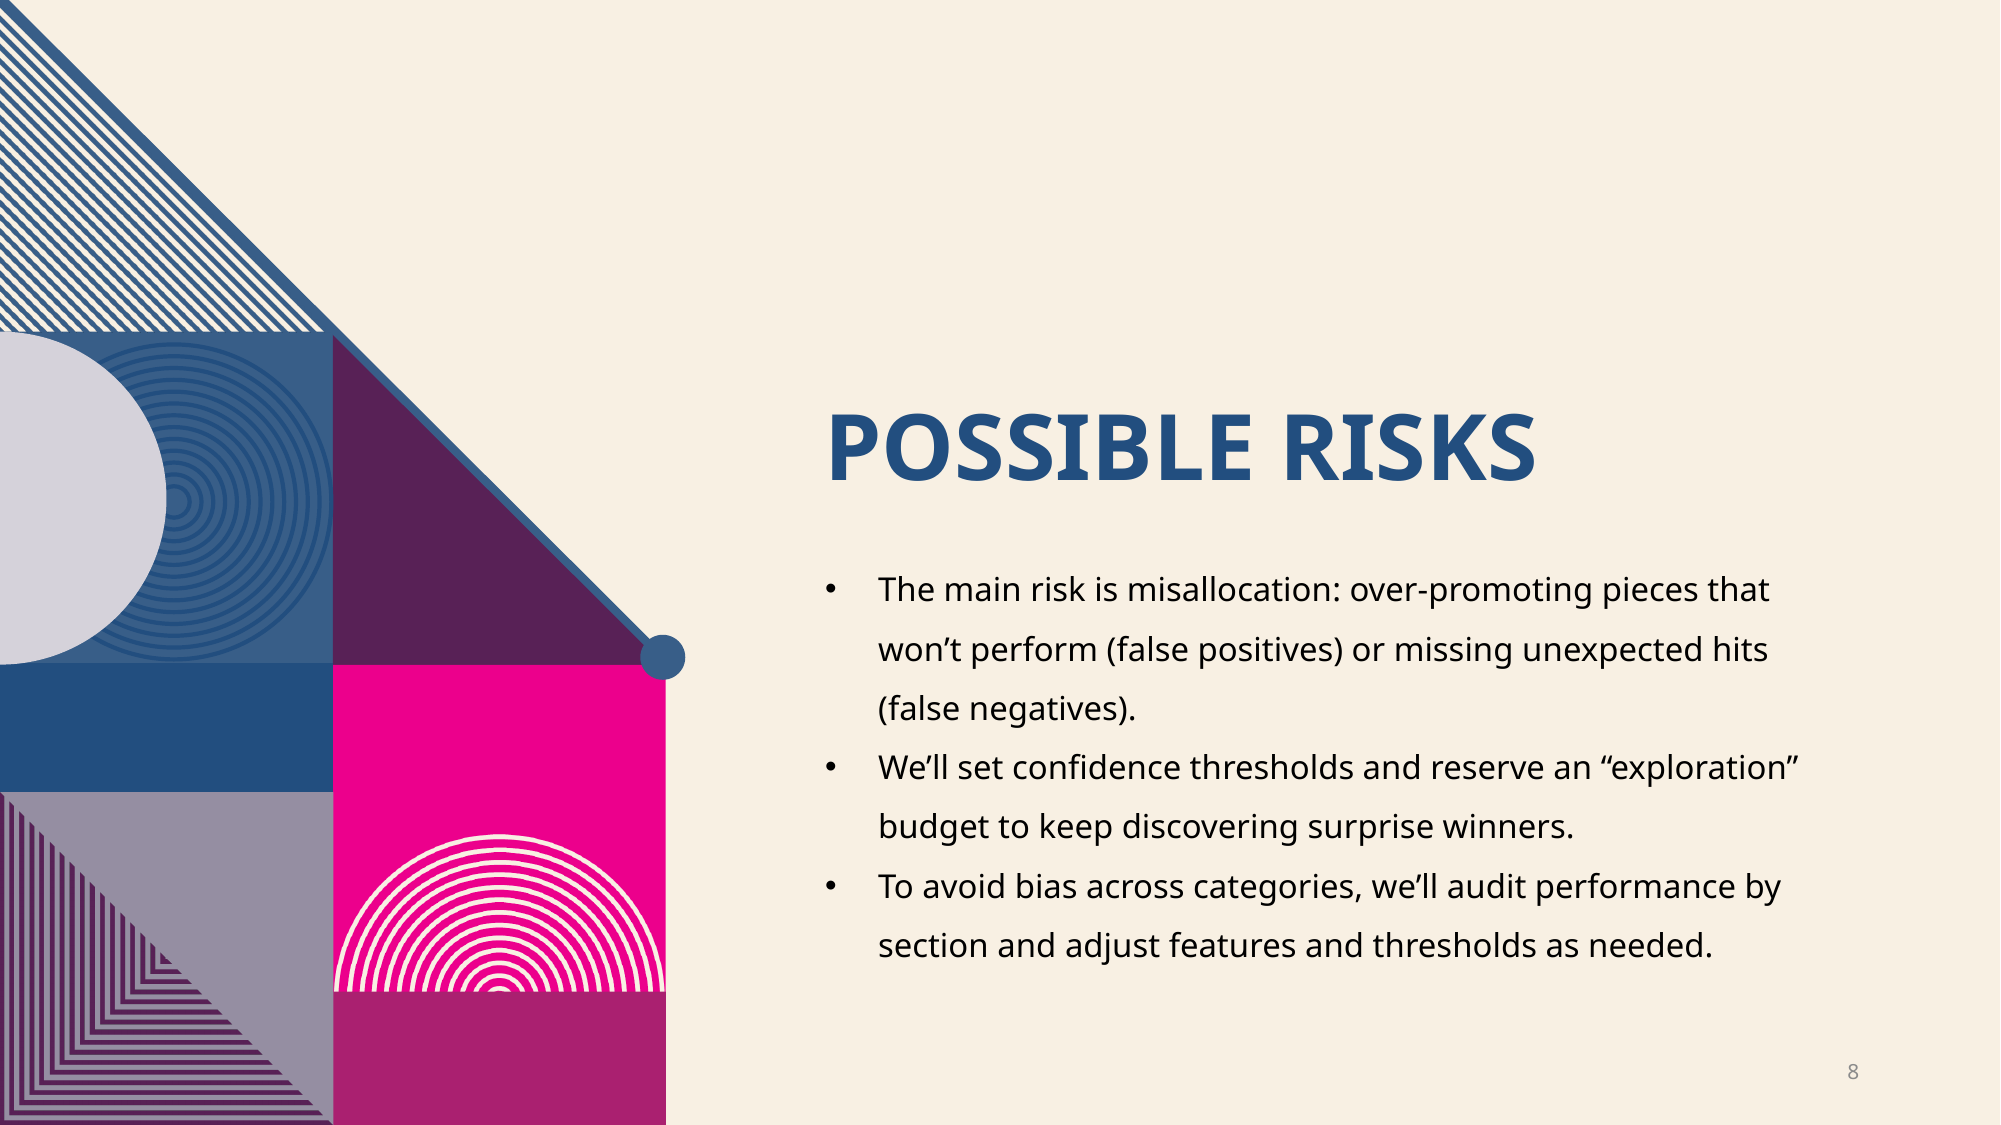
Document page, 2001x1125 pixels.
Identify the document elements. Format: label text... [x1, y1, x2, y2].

picture [0, 792, 333, 1125]
picture [10, 0, 332, 321]
list The main risk is misallocation: over-promoting pieces that won’t perform (false positives) or missing unexpected hits (false negatives). We’ll set confidence thresholds and reserve an “exploration” budget to keep discovering surprise winners. To avoid bias across categories, we’ll audit performance by section and adjust features and thresholds as needed. [810, 541, 1850, 980]
title Possible risks [809, 70, 1850, 509]
picture [334, 834, 665, 991]
picture [0, 4, 330, 333]
slide_number 8 [1799, 1042, 1875, 1103]
